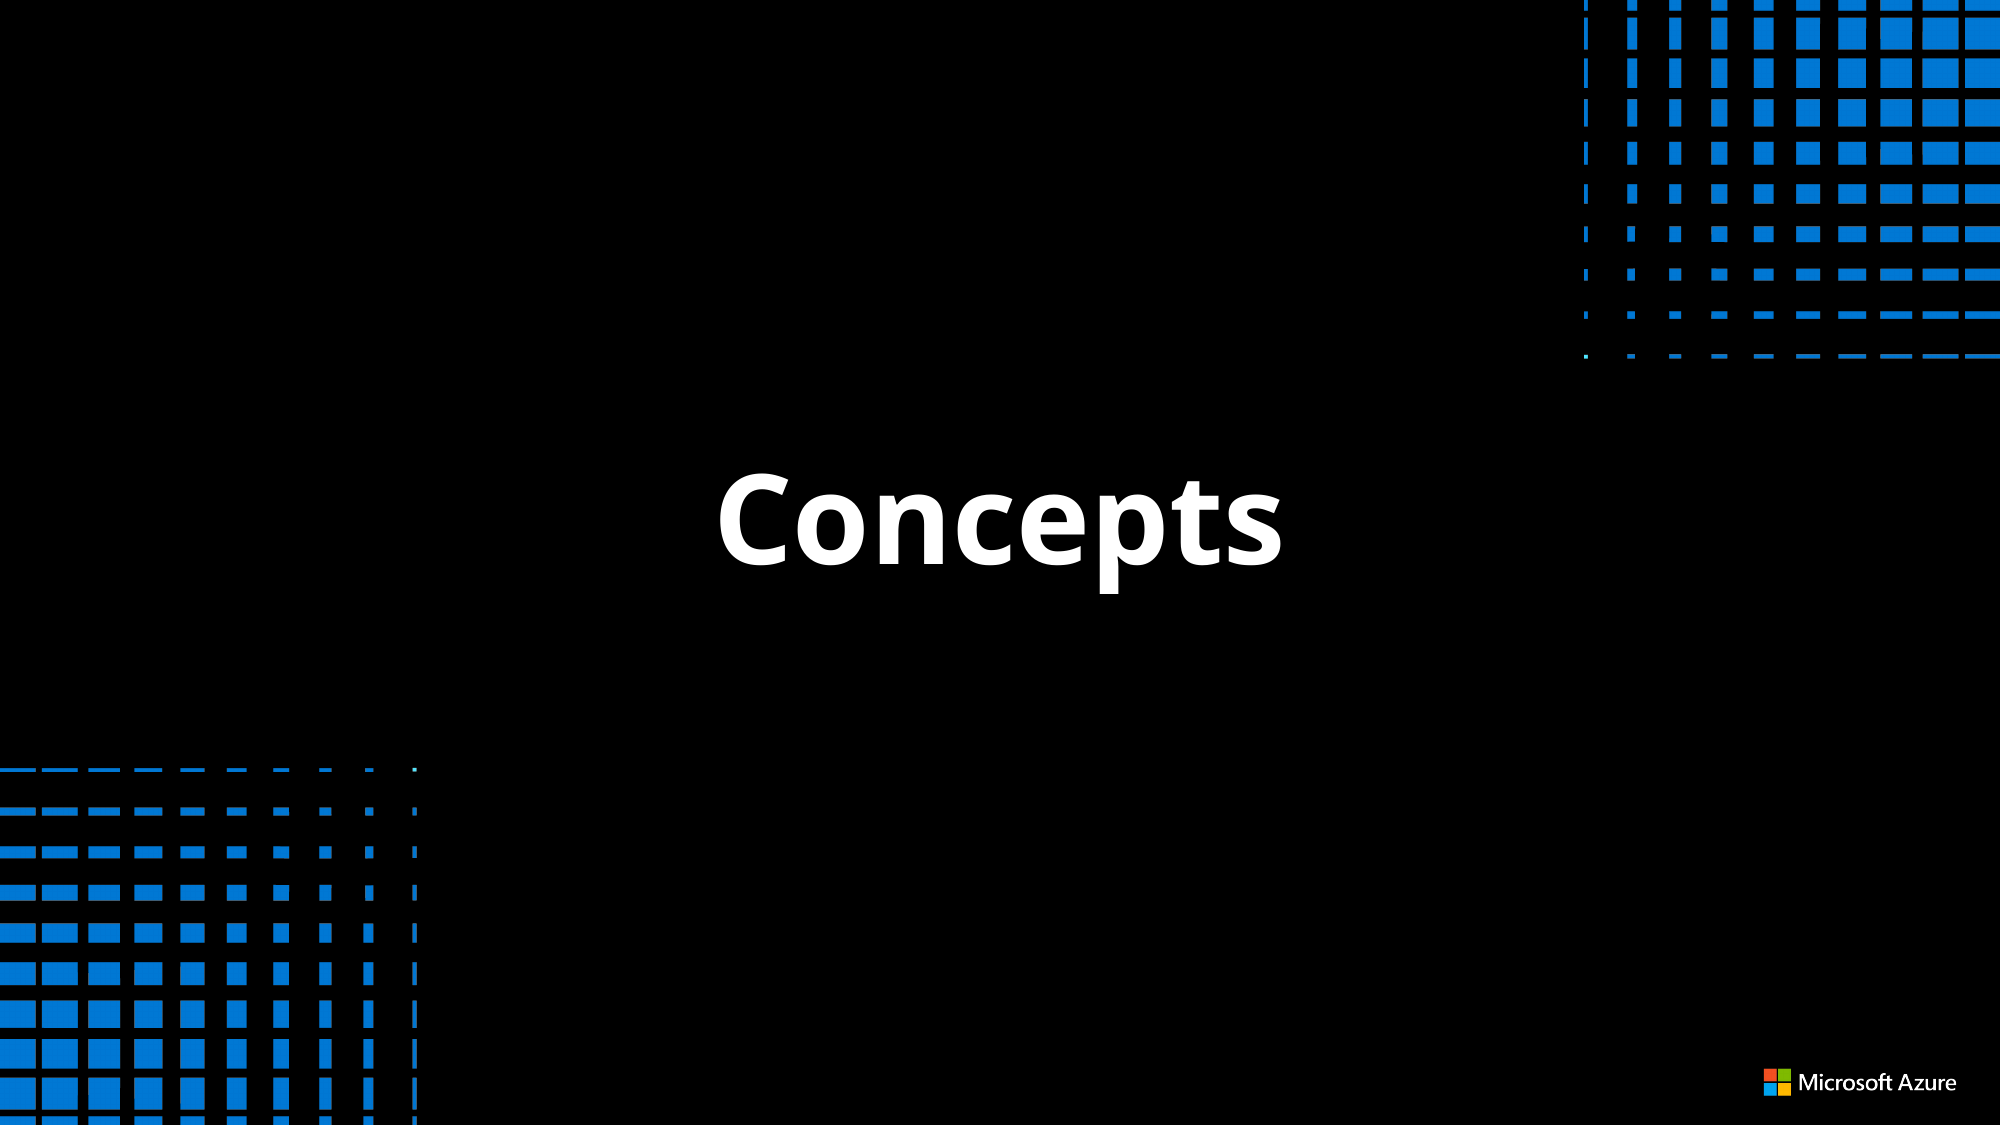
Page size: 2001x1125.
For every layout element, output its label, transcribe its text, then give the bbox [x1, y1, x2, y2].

picture [1736, 1041, 1985, 1123]
picture [0, 750, 435, 1125]
picture [1564, 0, 2000, 376]
list Concepts [0, 449, 2000, 606]
